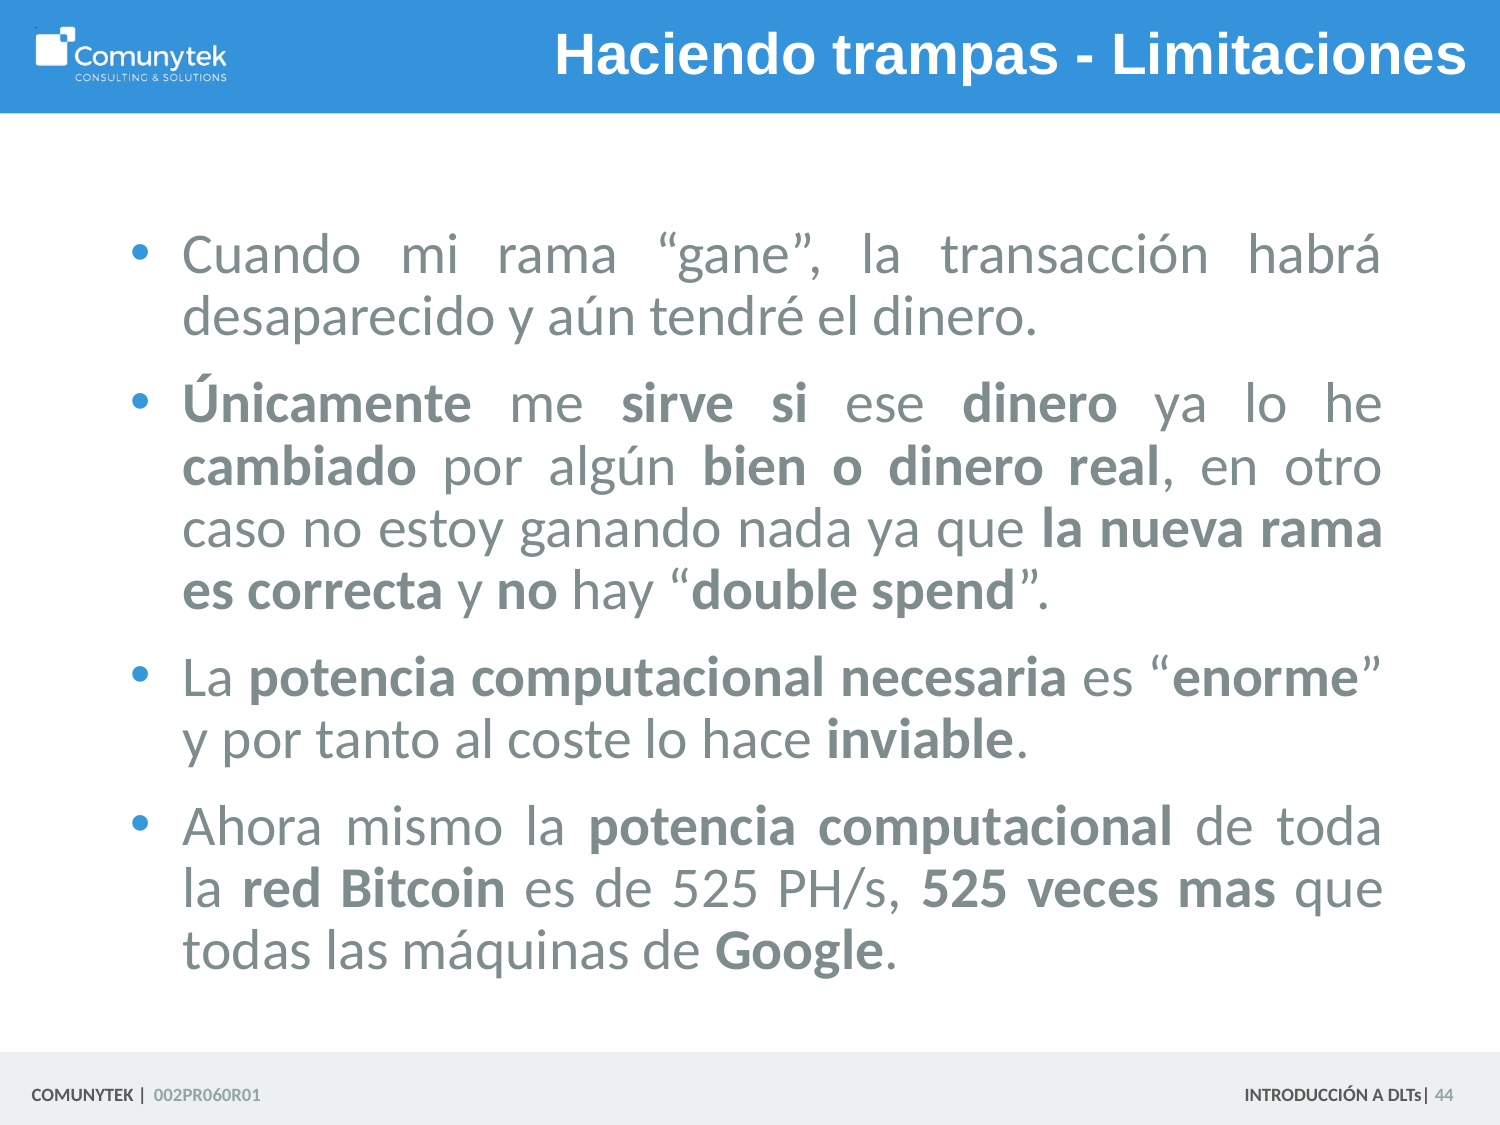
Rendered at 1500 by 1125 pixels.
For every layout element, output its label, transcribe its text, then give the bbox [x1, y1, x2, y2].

footer 44 [1430, 1070, 1484, 1118]
list Cuando mi rama “gane”, la transacción habrá desaparecido y aún tendré el dinero. Únicamente me sirve si ese dinero ya lo he cambiado por algún bien o dinero real, en otro caso no estoy ganando nada ya que la nueva rama es correcta y no hay “double spend”. La potencia computacional necesaria es “enorme” y por tanto al coste lo hace inviable. Ahora mismo la potencia computacional de toda la red Bitcoin es de 525 PH/s, 525 veces mas que todas las máquinas de Google. [81, 216, 1399, 990]
title Haciendo trampas - Limitaciones [441, 1, 1484, 110]
picture [35, 26, 227, 82]
